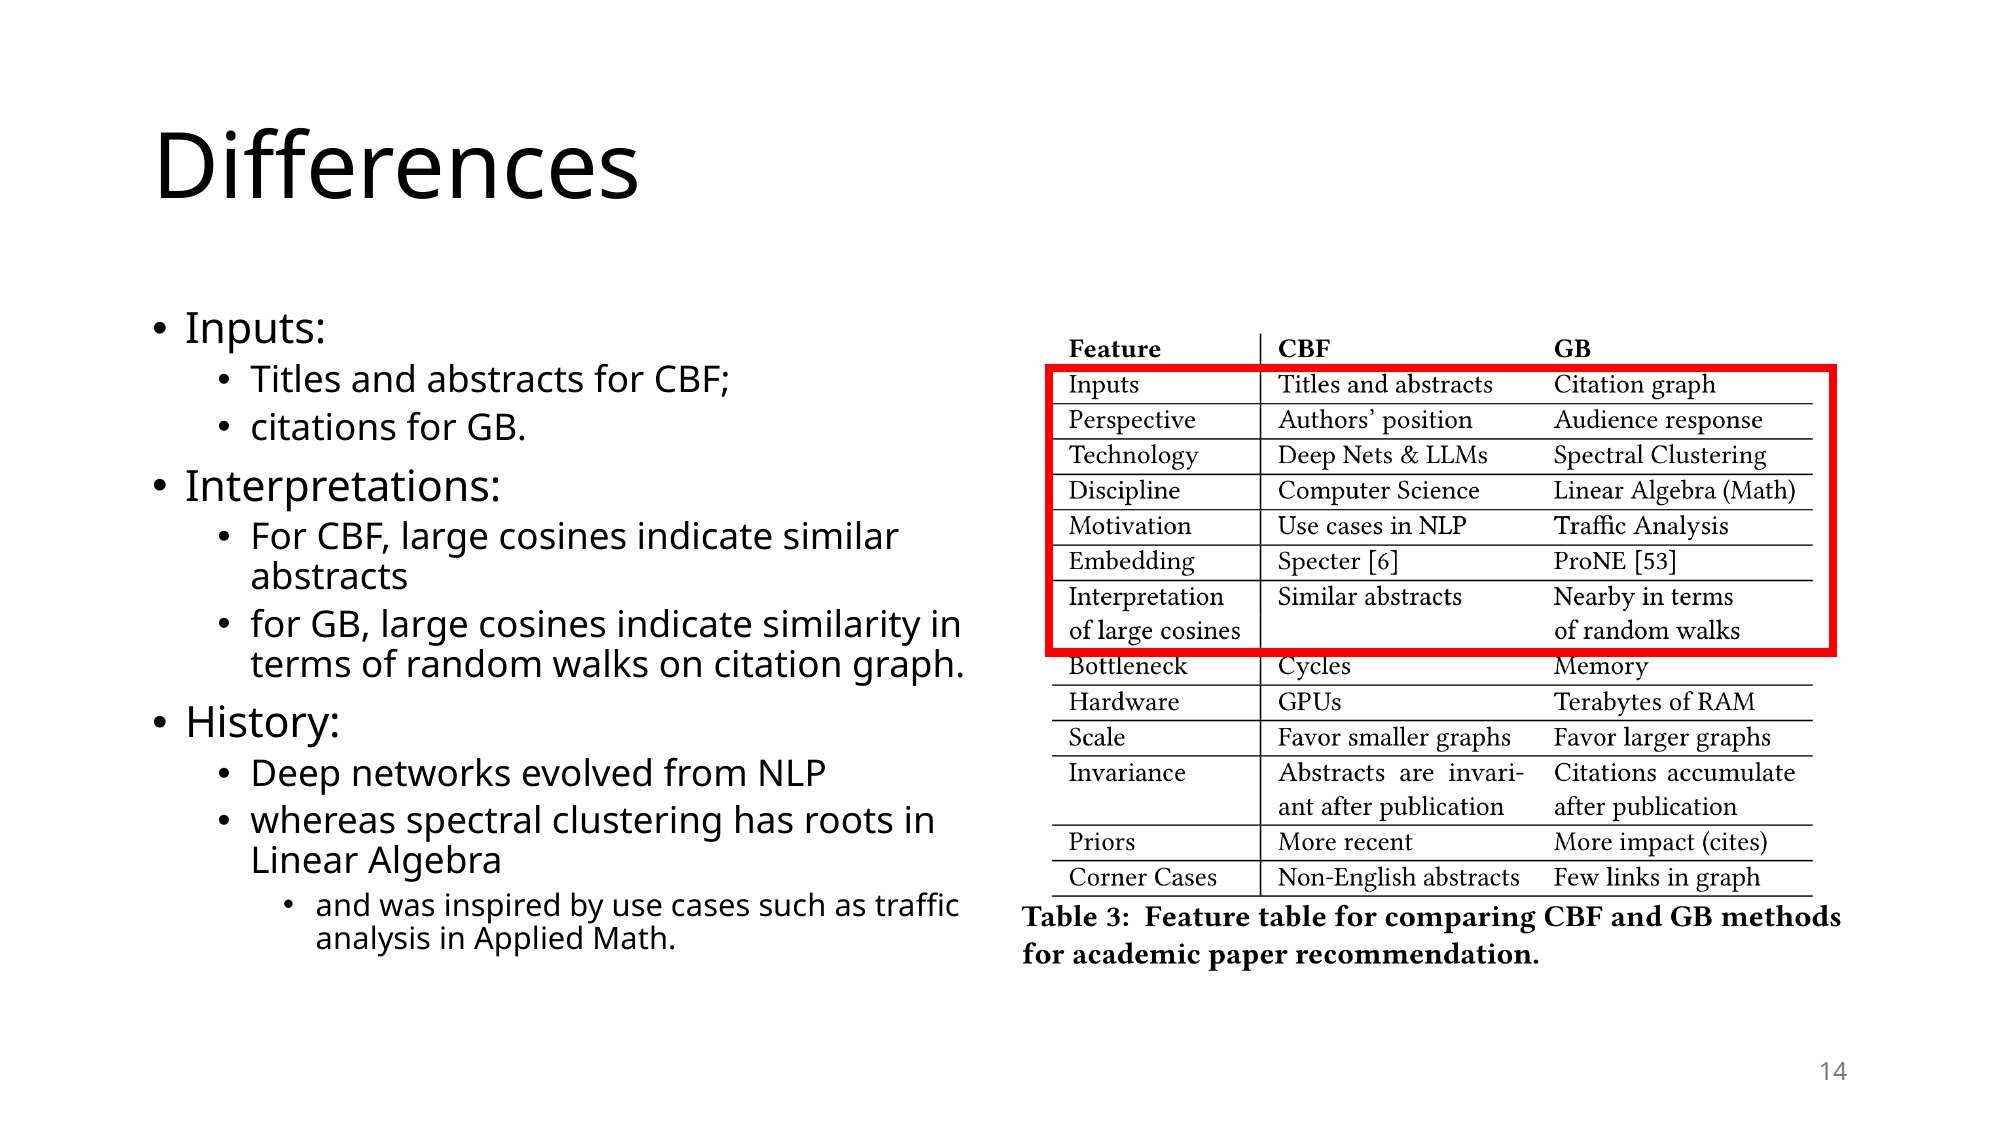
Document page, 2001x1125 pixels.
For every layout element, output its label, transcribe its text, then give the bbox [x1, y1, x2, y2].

slide_number 14 [1412, 1042, 1863, 1103]
list Inputs: Titles and abstracts for CBF; citations for GB. Interpretations: For CBF, large cosines indicate similar abstracts for GB, large cosines indicate similarity in terms of random walks on citation graph. History: Deep networks evolved from NLP whereas spectral clustering has roots in Linear Algebra and was inspired by use cases such as traffic analysis in Applied Math. [137, 299, 988, 1014]
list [1011, 308, 1863, 1005]
title Differences [137, 59, 1863, 278]
